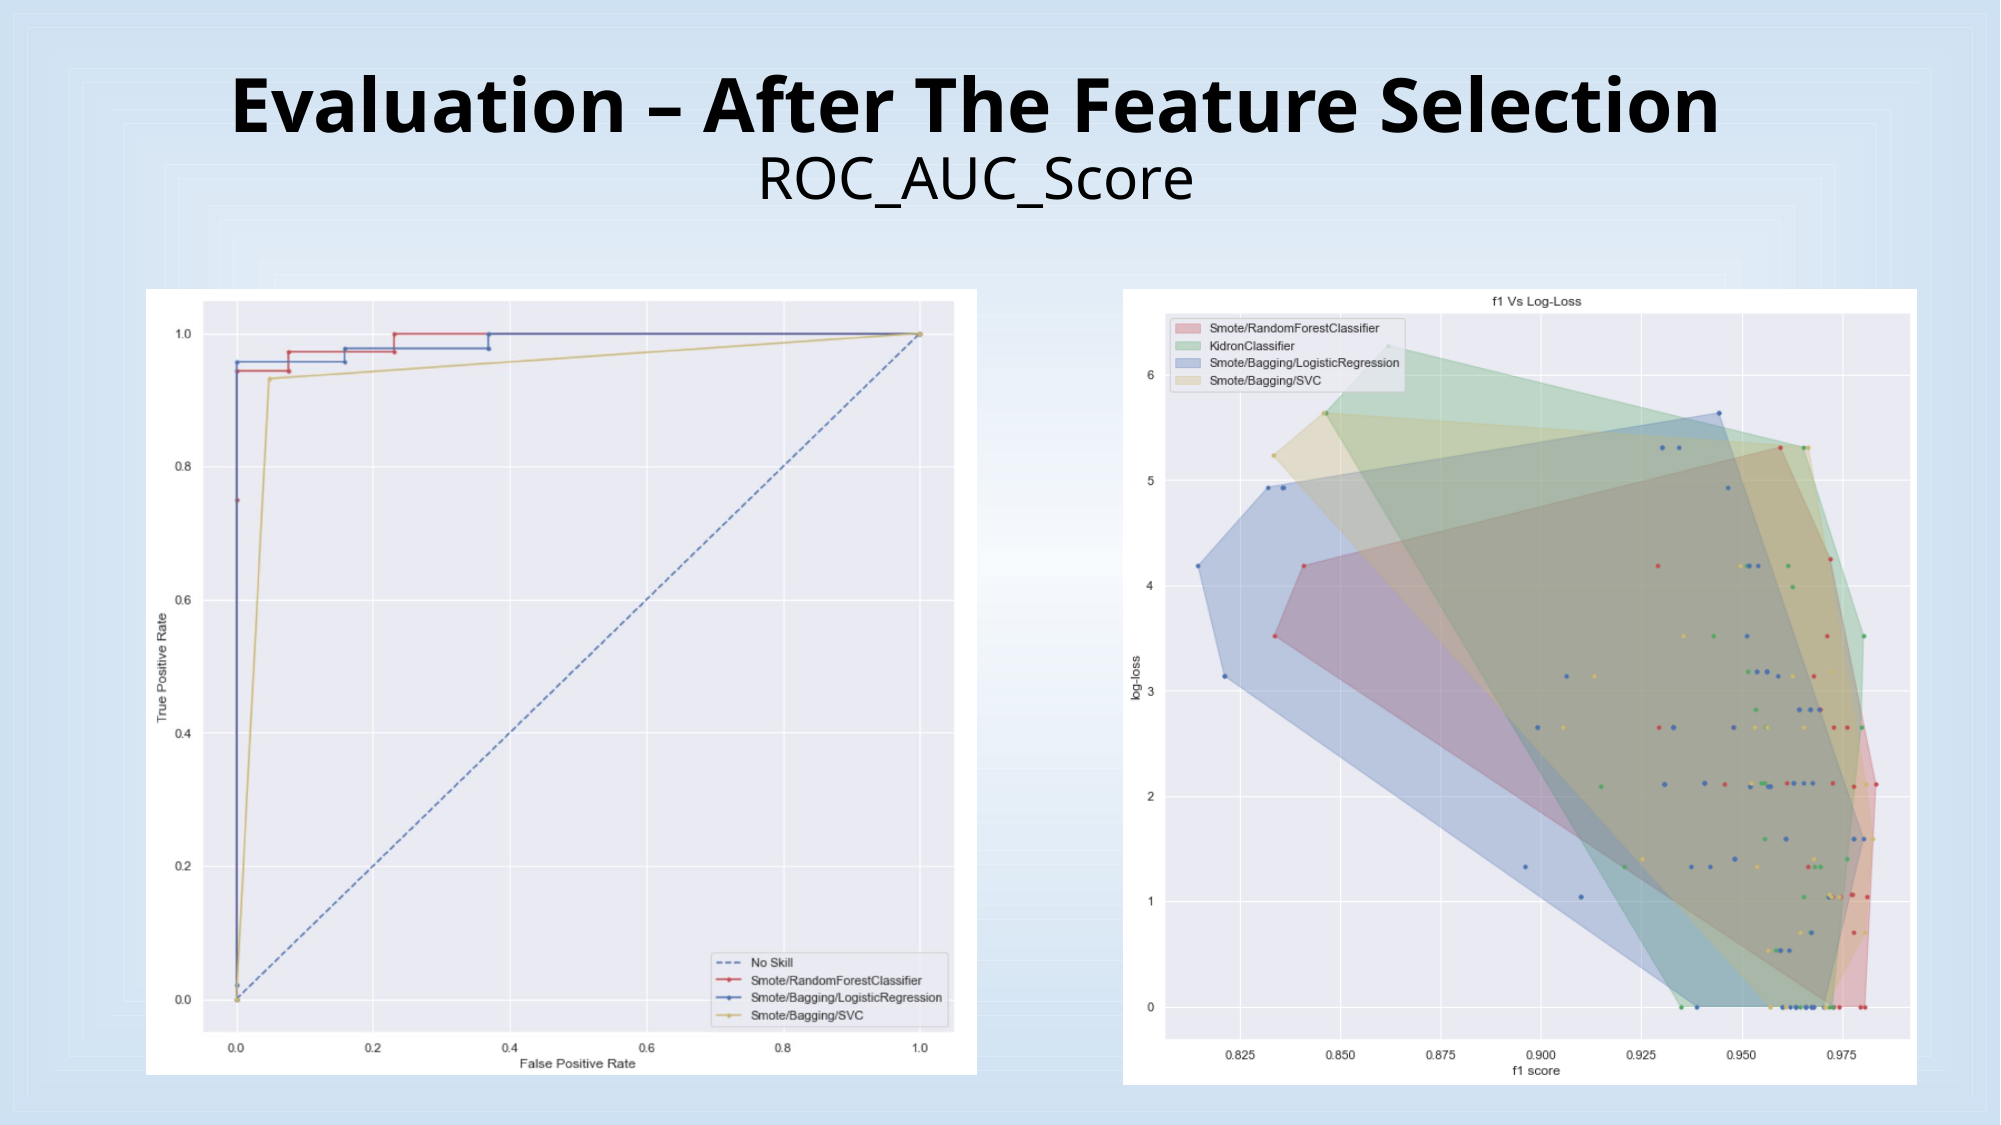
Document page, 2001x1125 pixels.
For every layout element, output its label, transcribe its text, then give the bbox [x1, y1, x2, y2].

text_box Evaluation – After The Feature Selection ROC_AUC_Score [113, 31, 1839, 249]
picture [1123, 289, 1917, 1085]
picture [146, 289, 977, 1075]
